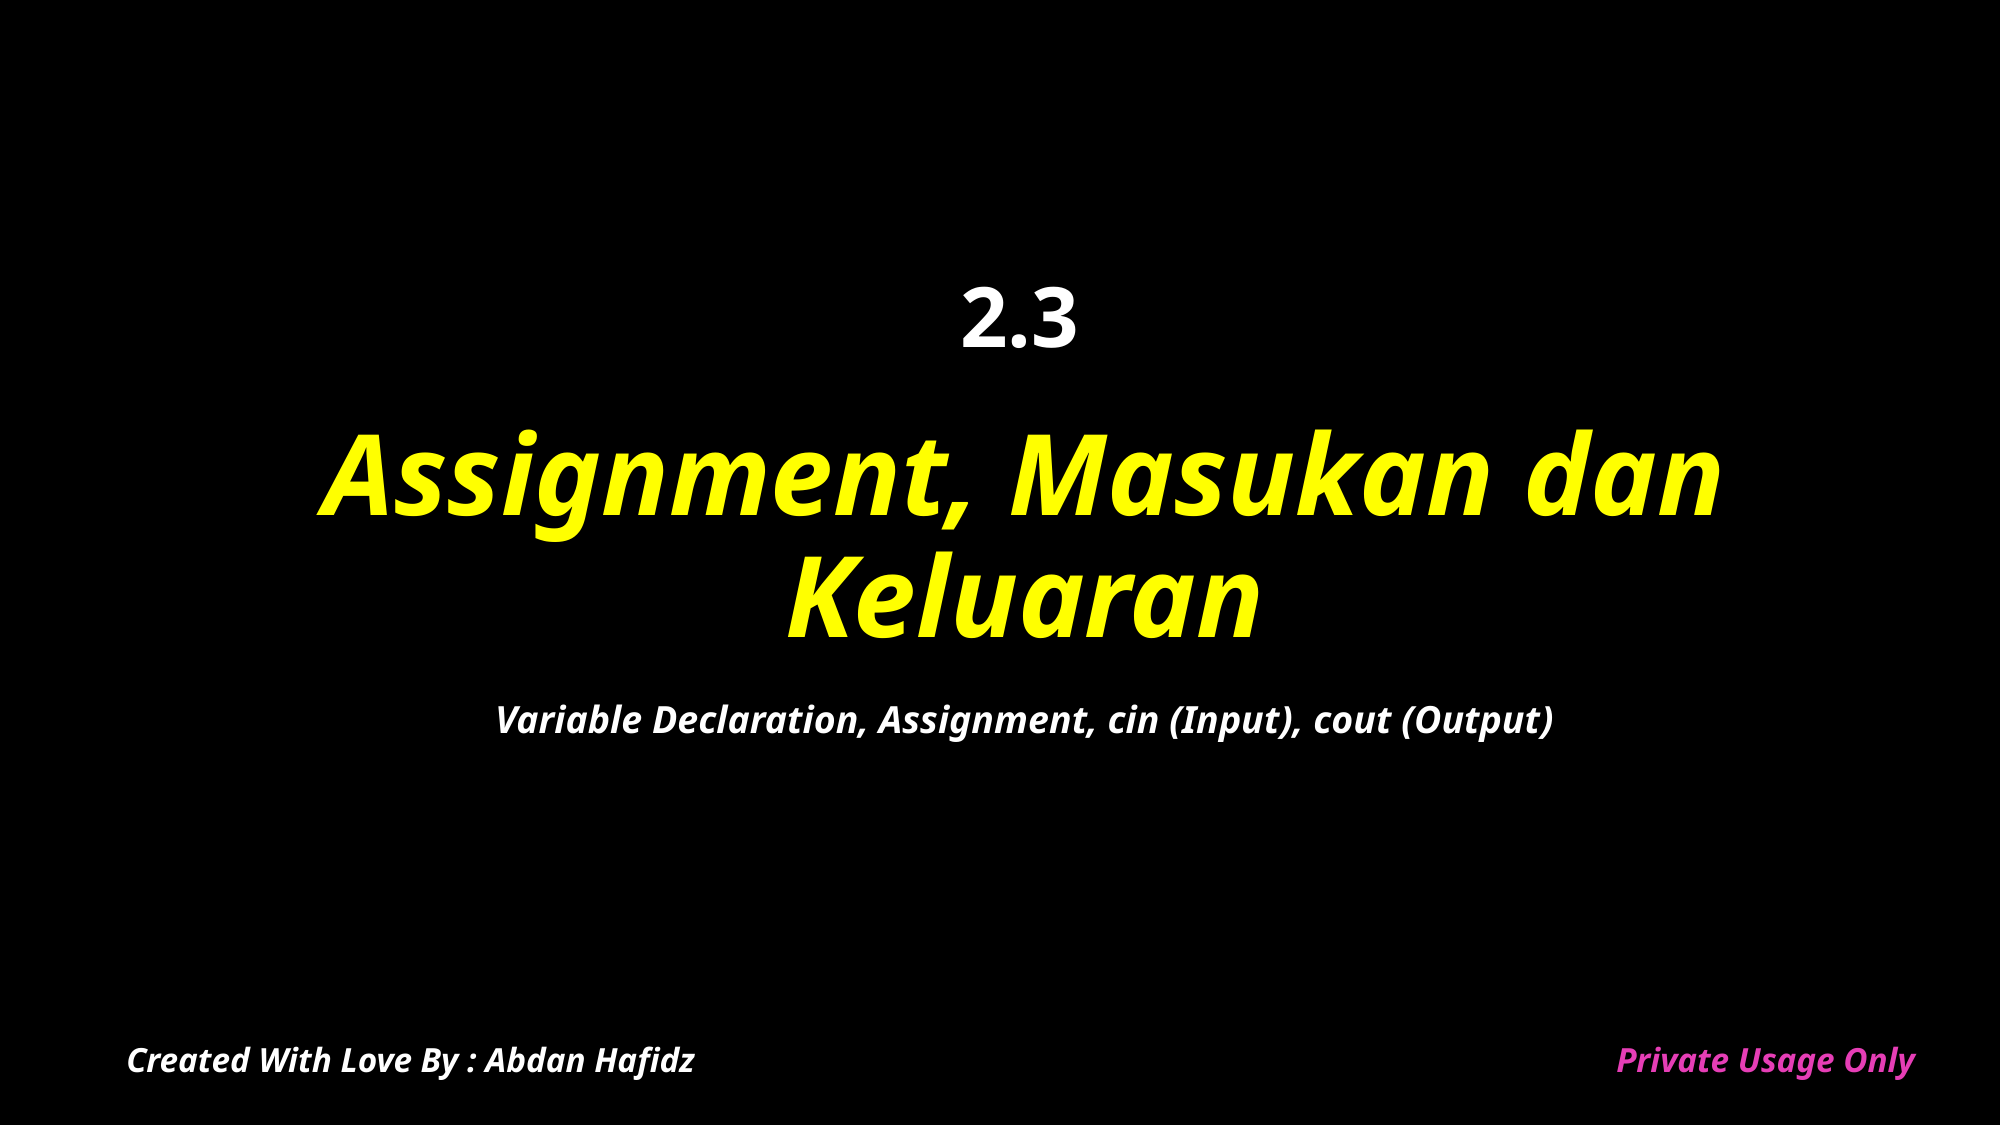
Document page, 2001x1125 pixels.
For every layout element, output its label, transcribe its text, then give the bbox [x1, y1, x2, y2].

text_box Created With Love By : Abdan Hafidz [111, 1036, 1601, 1114]
text_box Variable Declaration, Assignment, cin (Input), cout (Output) [402, 688, 1648, 749]
title 2.3 [269, 202, 1770, 374]
subtitle Assignment, Masukan dan Keluaran [173, 410, 1877, 967]
text_box Private Usage Only [1601, 1036, 2000, 1114]
